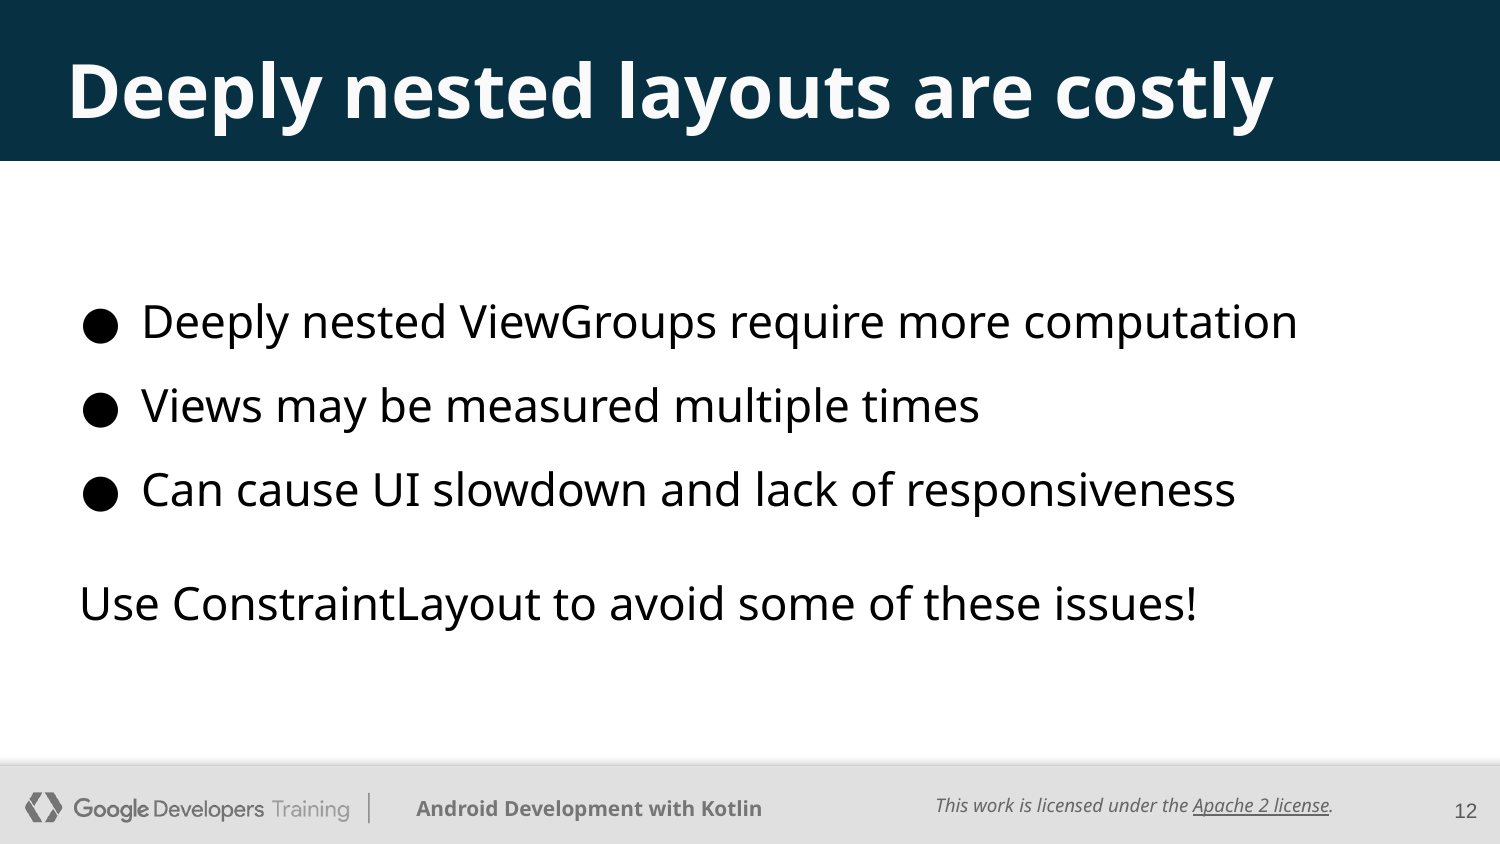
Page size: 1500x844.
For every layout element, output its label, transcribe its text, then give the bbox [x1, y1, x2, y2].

title Deeply nested layouts are costly [51, 28, 1449, 122]
picture [0, 161, 1500, 844]
list Deeply nested ViewGroups require more computation Views may be measured multiple times Can cause UI slowdown and lack of responsiveness [51, 269, 1449, 556]
slide_number 12 [1402, 777, 1493, 842]
list Use ConstraintLayout to avoid some of these issues! [63, 562, 1467, 633]
